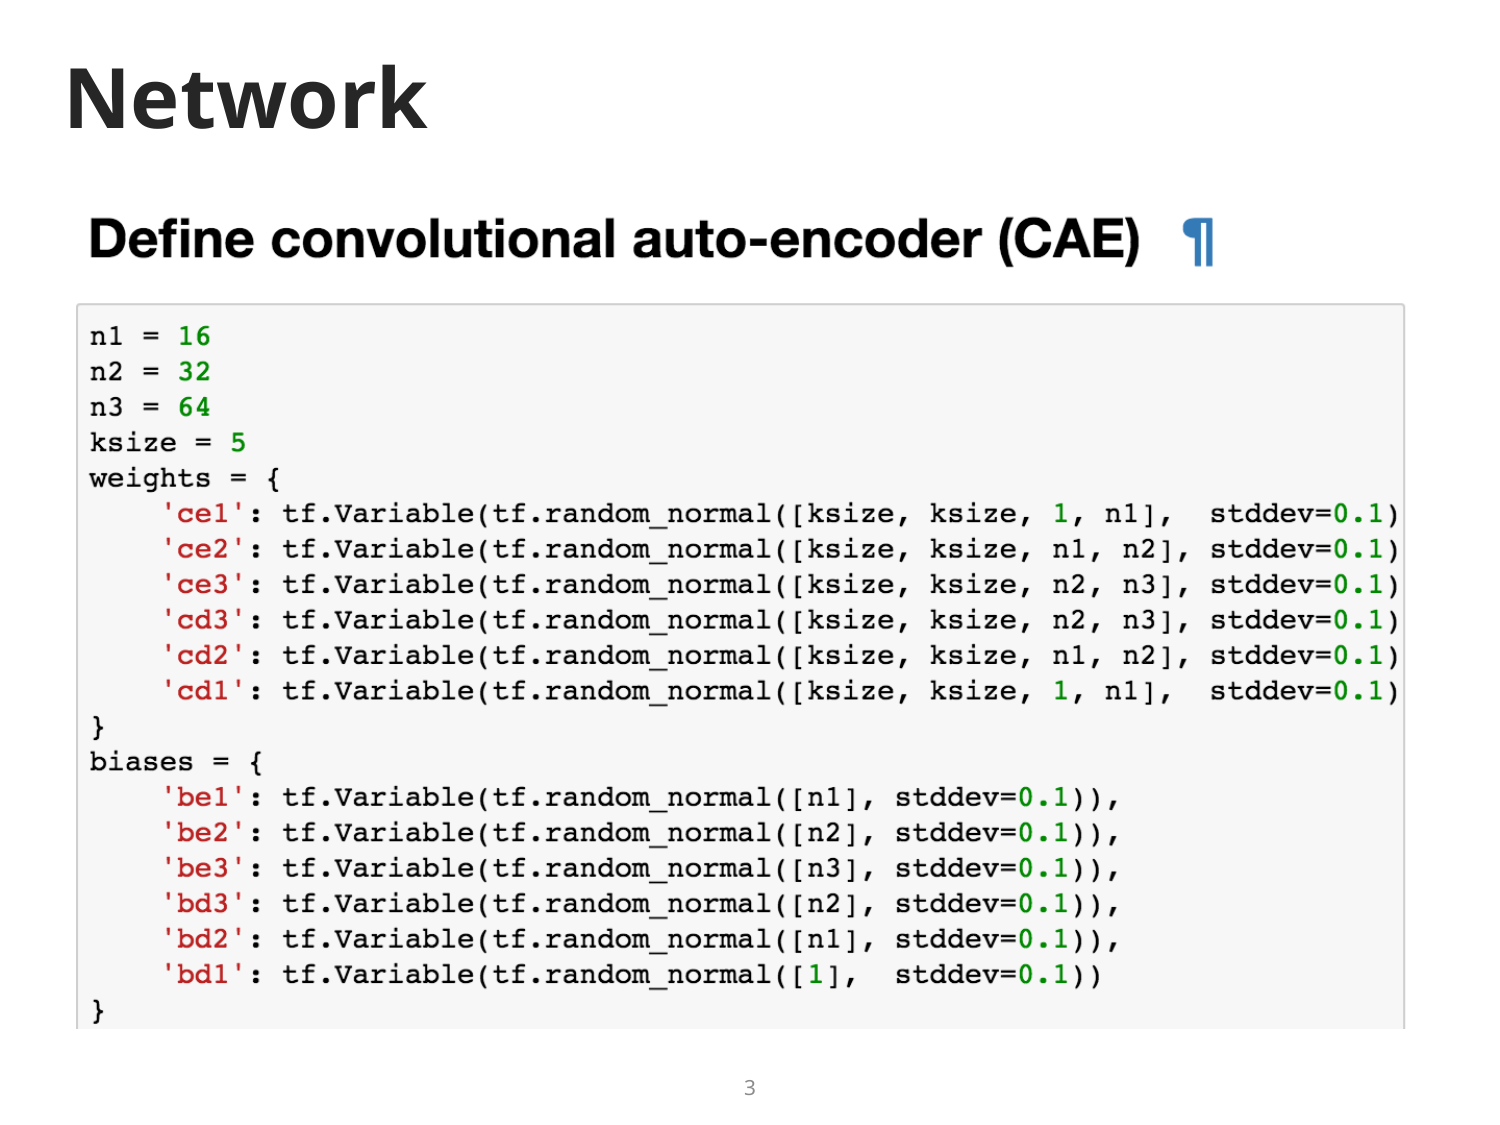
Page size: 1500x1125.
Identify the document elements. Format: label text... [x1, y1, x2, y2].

slide_number 3 [575, 1058, 925, 1119]
title Network [48, 41, 1456, 149]
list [75, 201, 1425, 1029]
